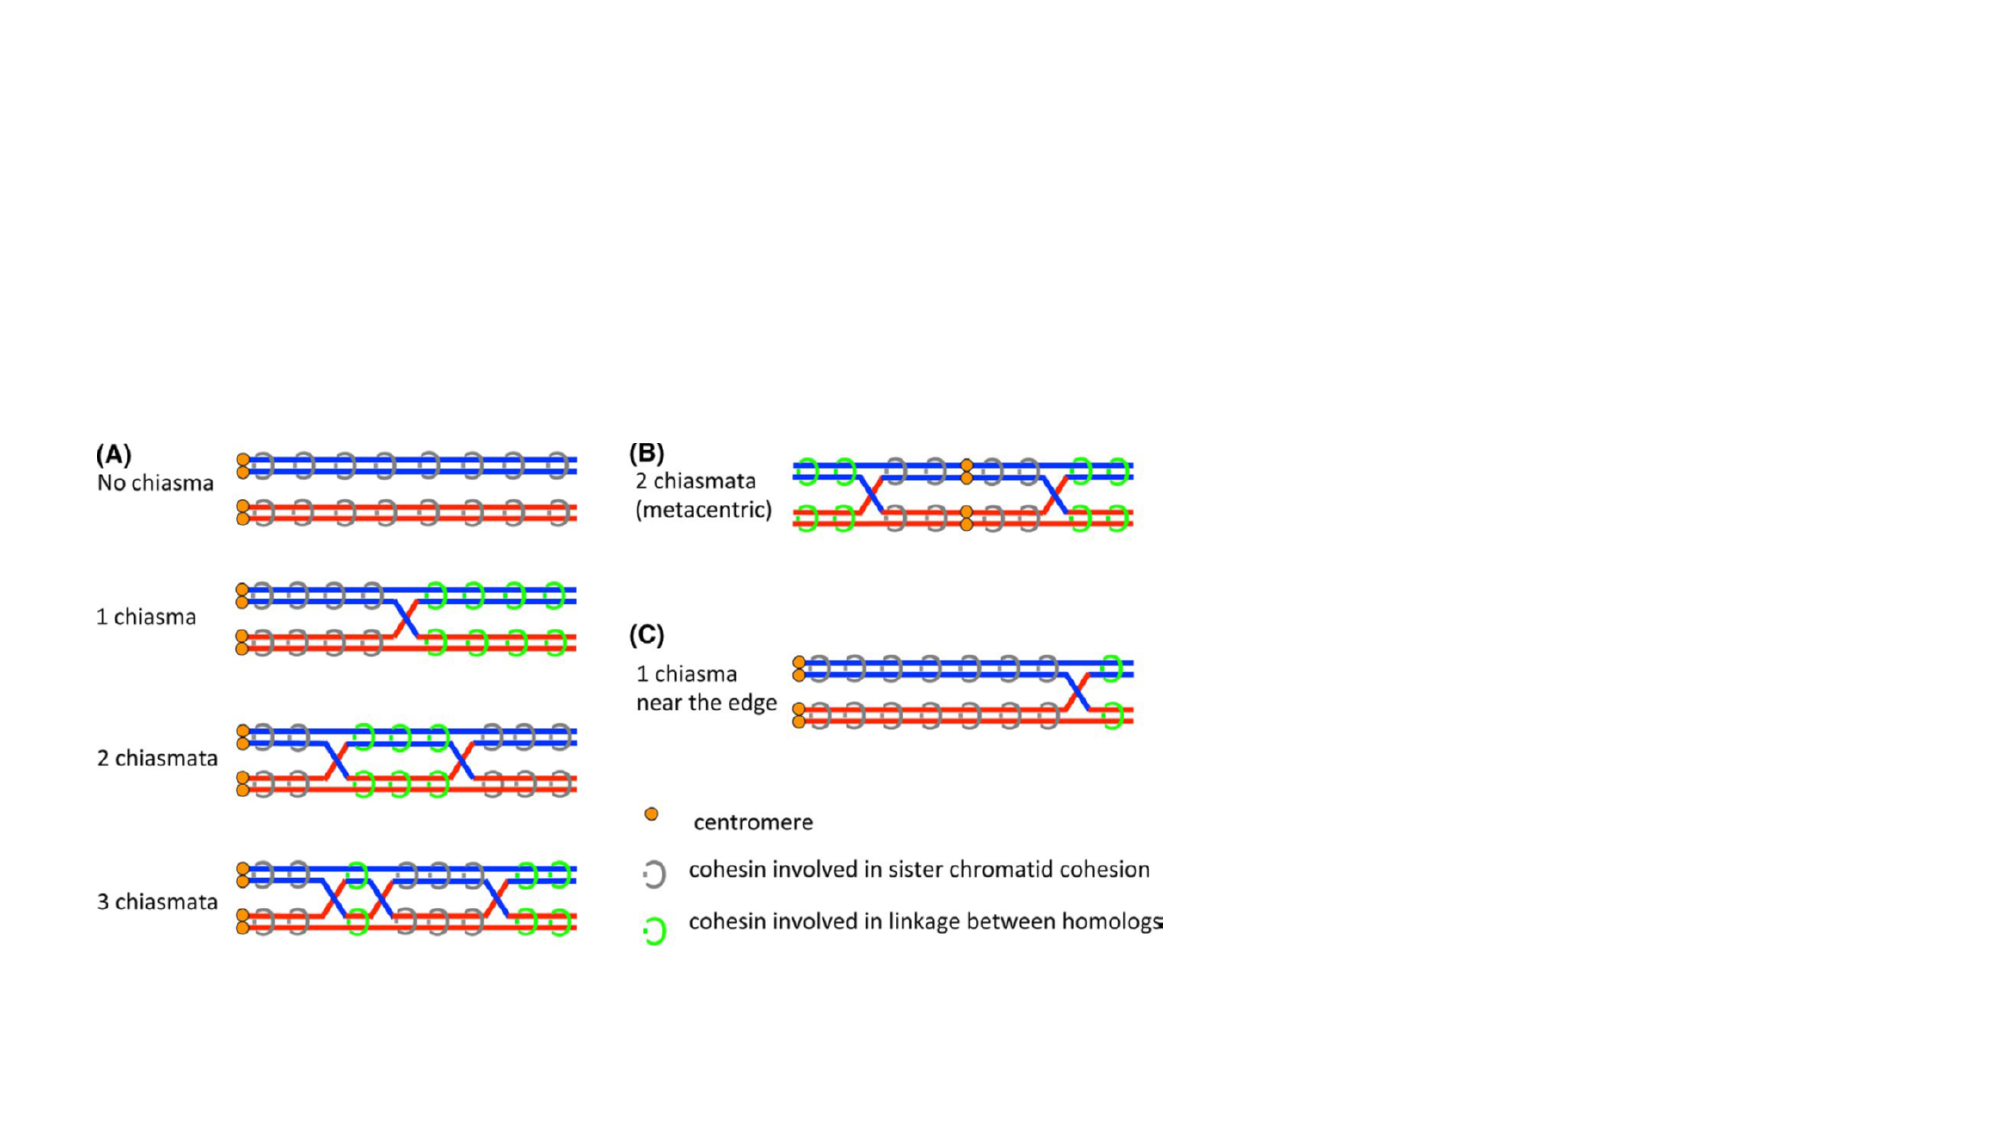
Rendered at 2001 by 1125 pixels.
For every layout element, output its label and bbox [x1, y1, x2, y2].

picture [78, 394, 1179, 1014]
